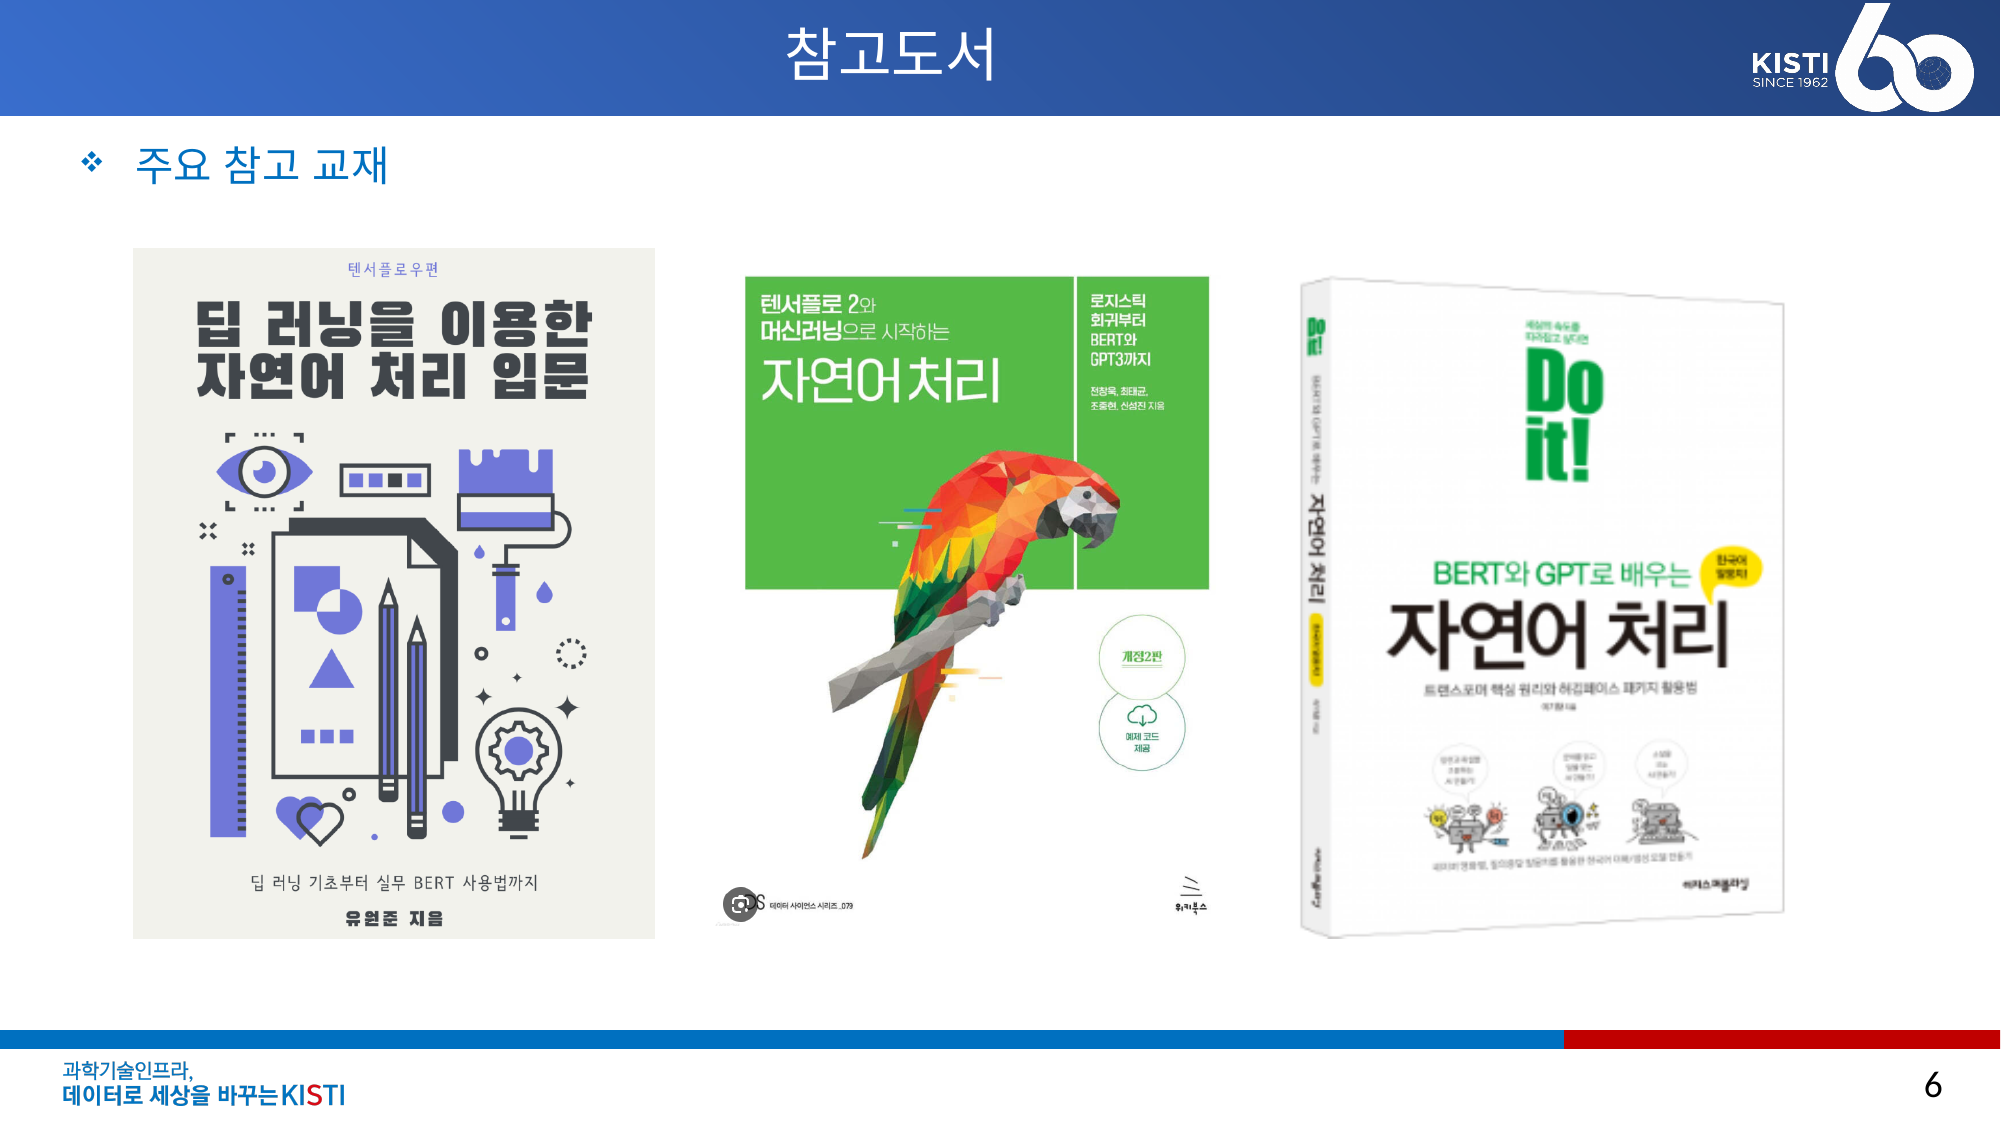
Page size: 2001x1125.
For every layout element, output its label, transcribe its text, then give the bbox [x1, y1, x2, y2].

picture [133, 248, 655, 939]
picture [1753, 3, 1974, 112]
list 주요 참고 교재 [63, 138, 1958, 1009]
picture [1278, 266, 1808, 939]
picture [63, 1061, 344, 1106]
title 참고도서 [63, 0, 1720, 116]
picture [711, 248, 1230, 927]
slide_number 6 [1605, 1053, 1958, 1113]
